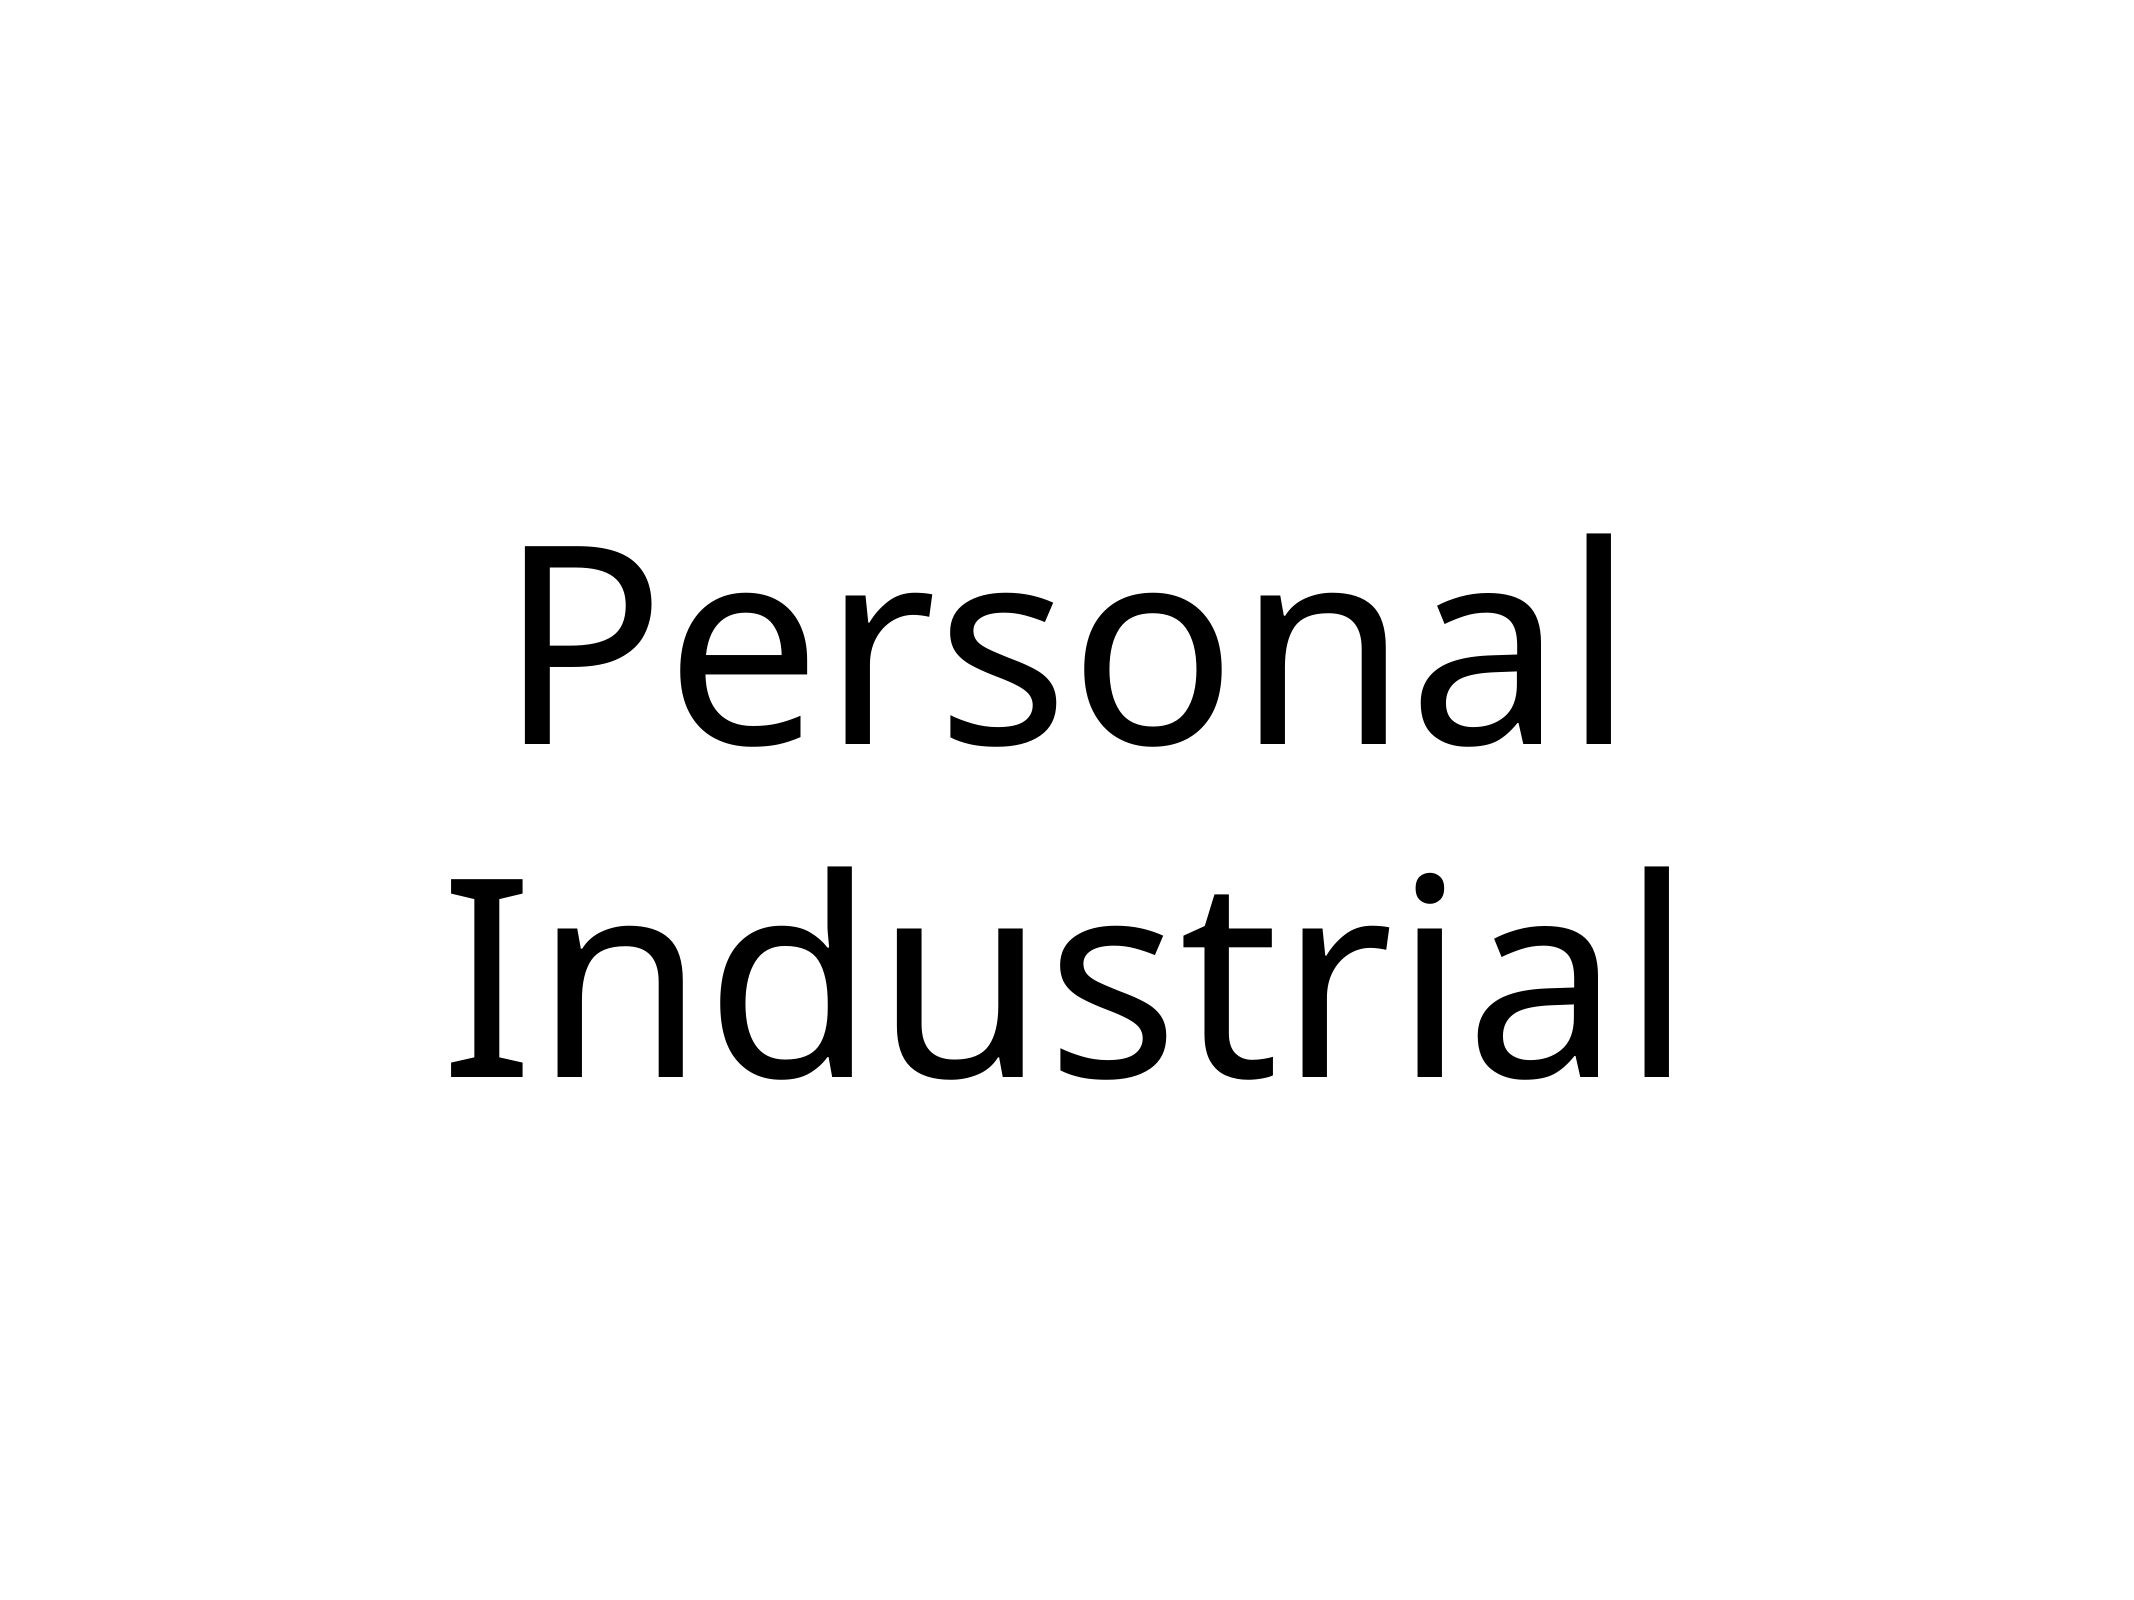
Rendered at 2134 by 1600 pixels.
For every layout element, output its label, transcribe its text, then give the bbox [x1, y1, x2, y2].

title Personal Industrial [341, 397, 1792, 1203]
